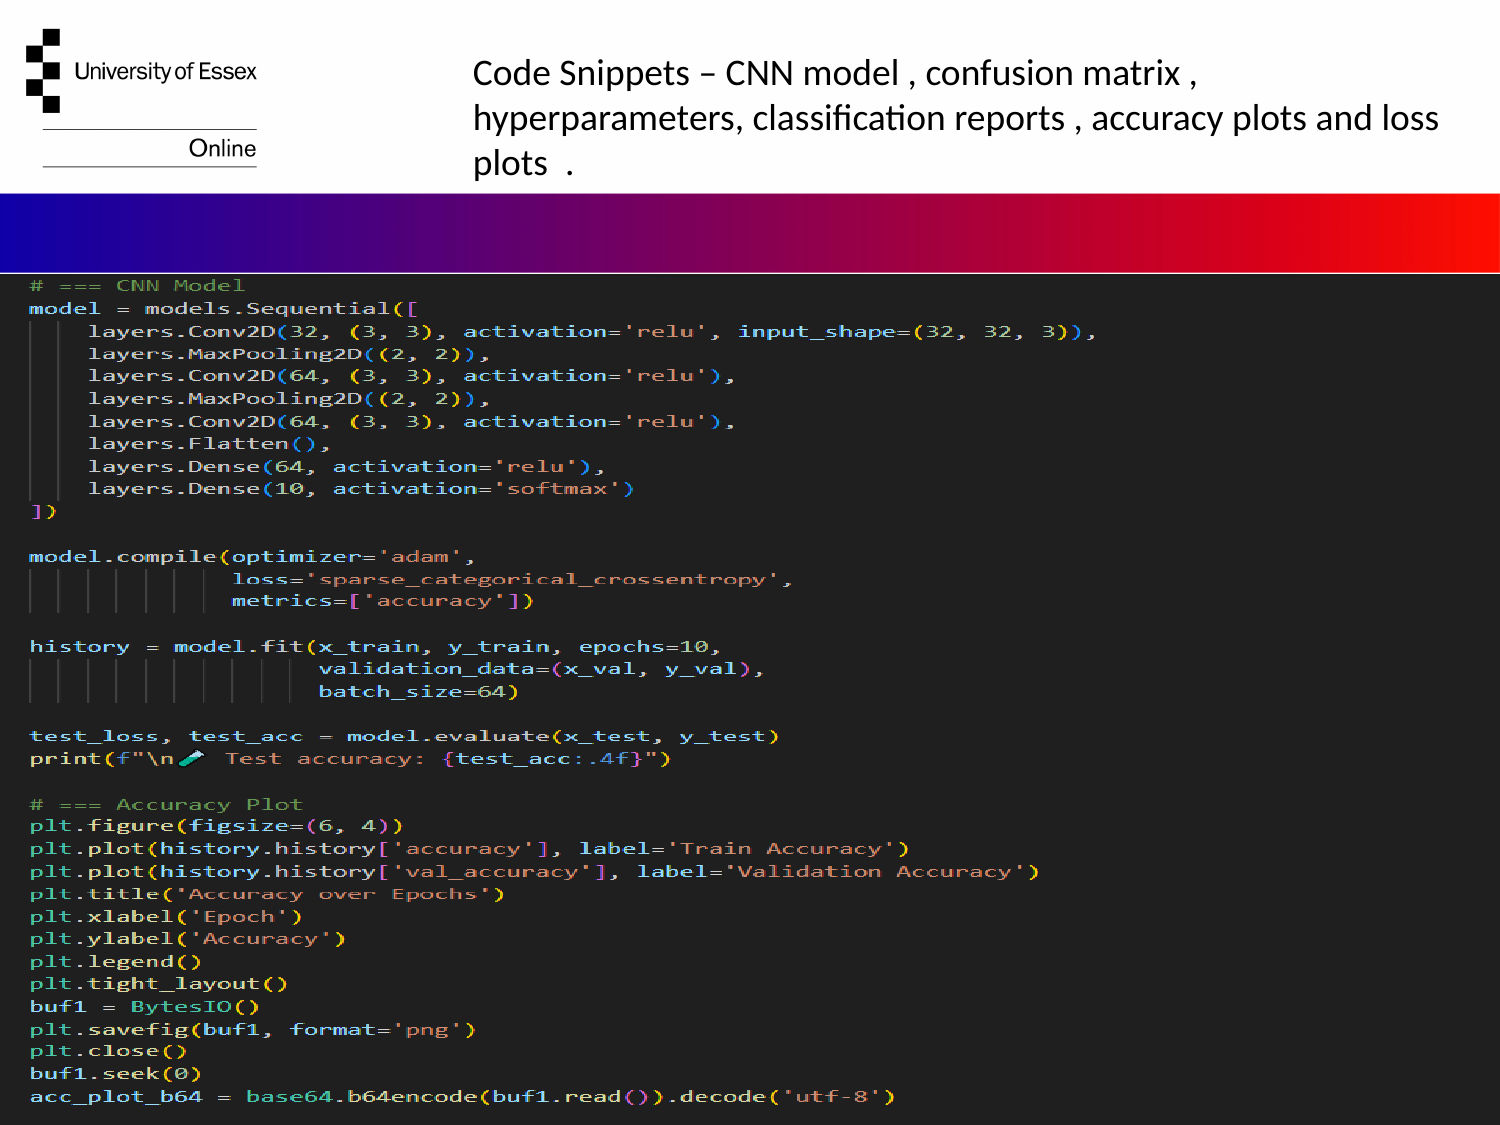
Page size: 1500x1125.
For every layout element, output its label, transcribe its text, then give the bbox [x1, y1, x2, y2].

text_box Code Snippets – CNN model , confusion matrix , hyperparameters, classification reports , accuracy plots and loss plots . [458, 41, 1487, 191]
picture [0, 0, 1500, 1125]
